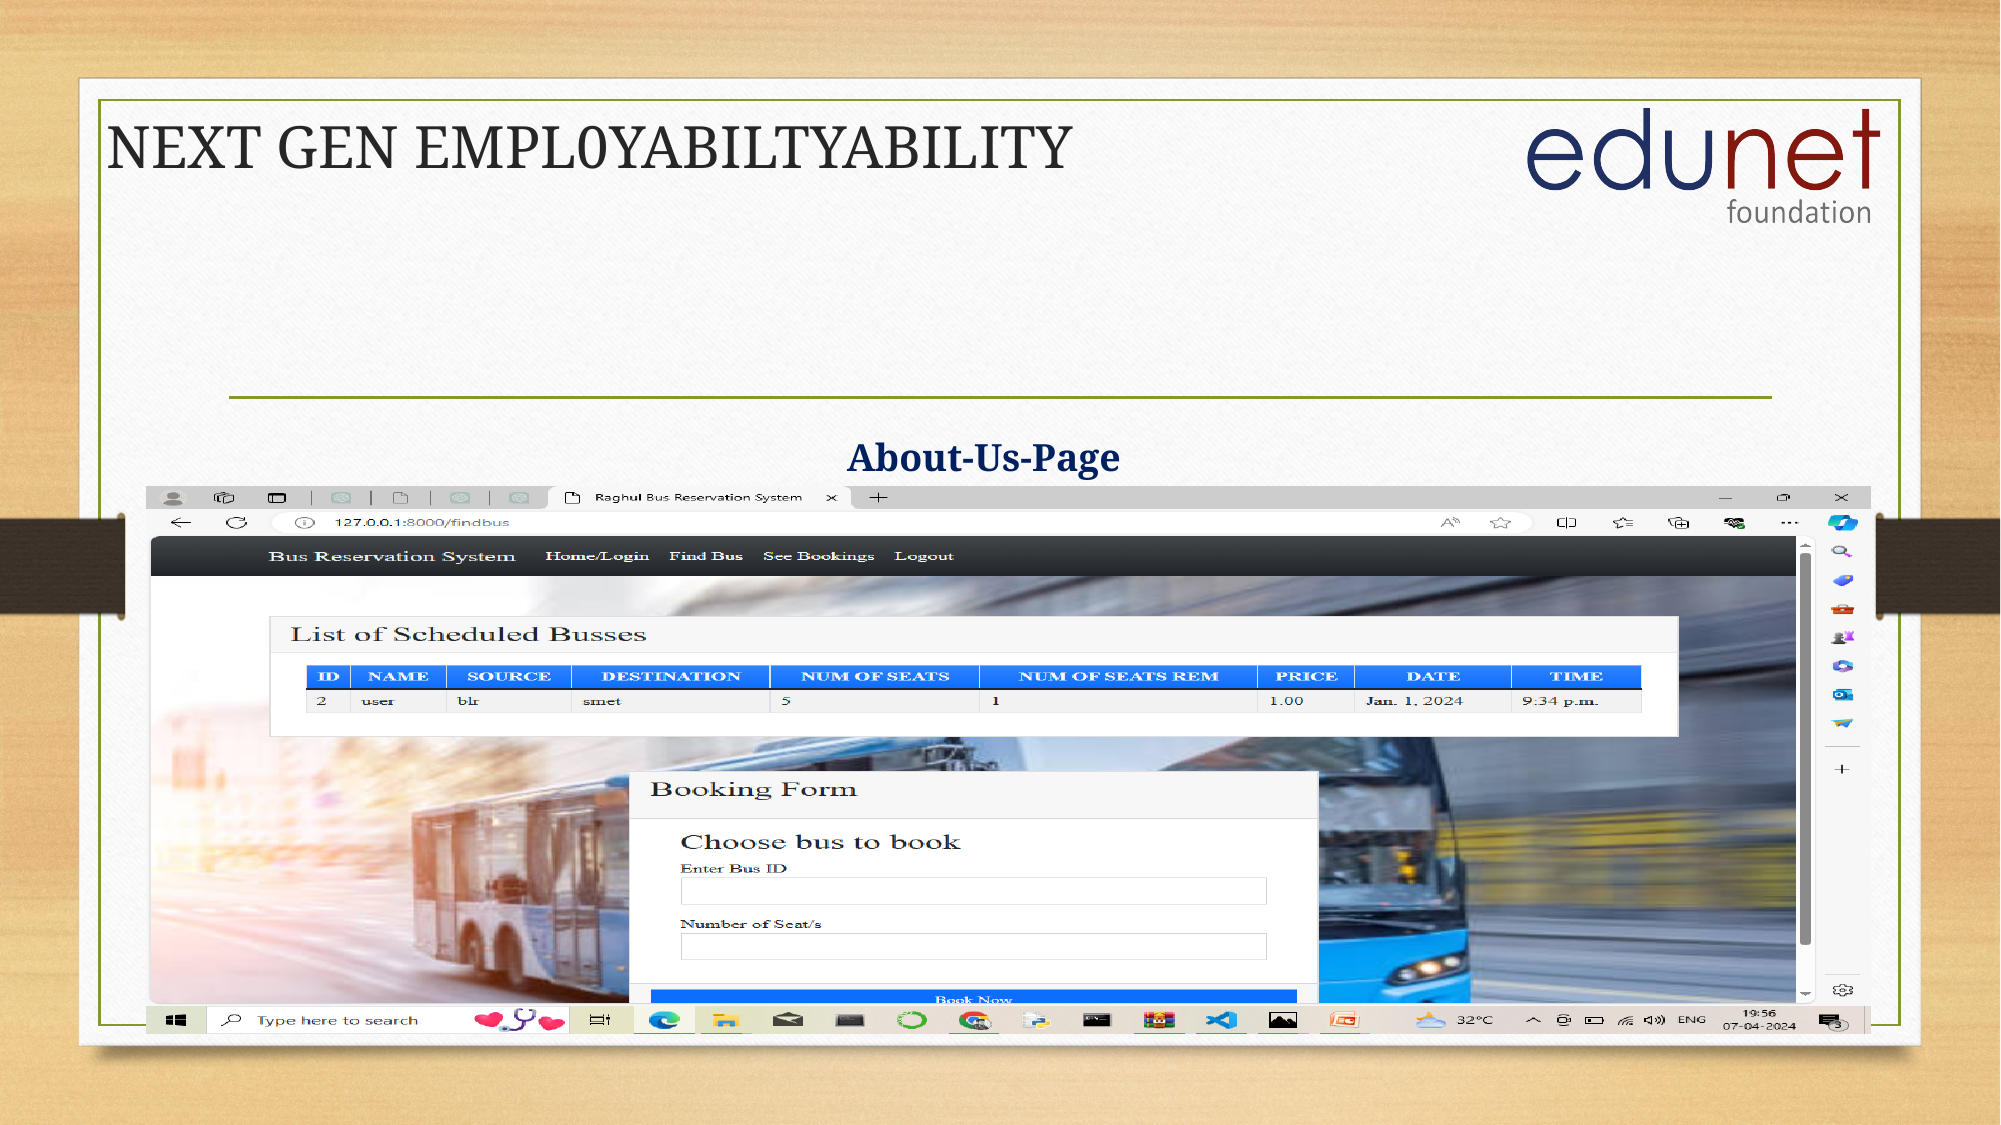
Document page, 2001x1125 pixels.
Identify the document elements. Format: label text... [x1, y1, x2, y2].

title NEXT GEN EMPL0YABILTYABILITY [36, 59, 1144, 231]
picture [0, 0, 2001, 1125]
text_box About-Us-Page [832, 426, 1836, 486]
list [1519, 103, 1885, 231]
